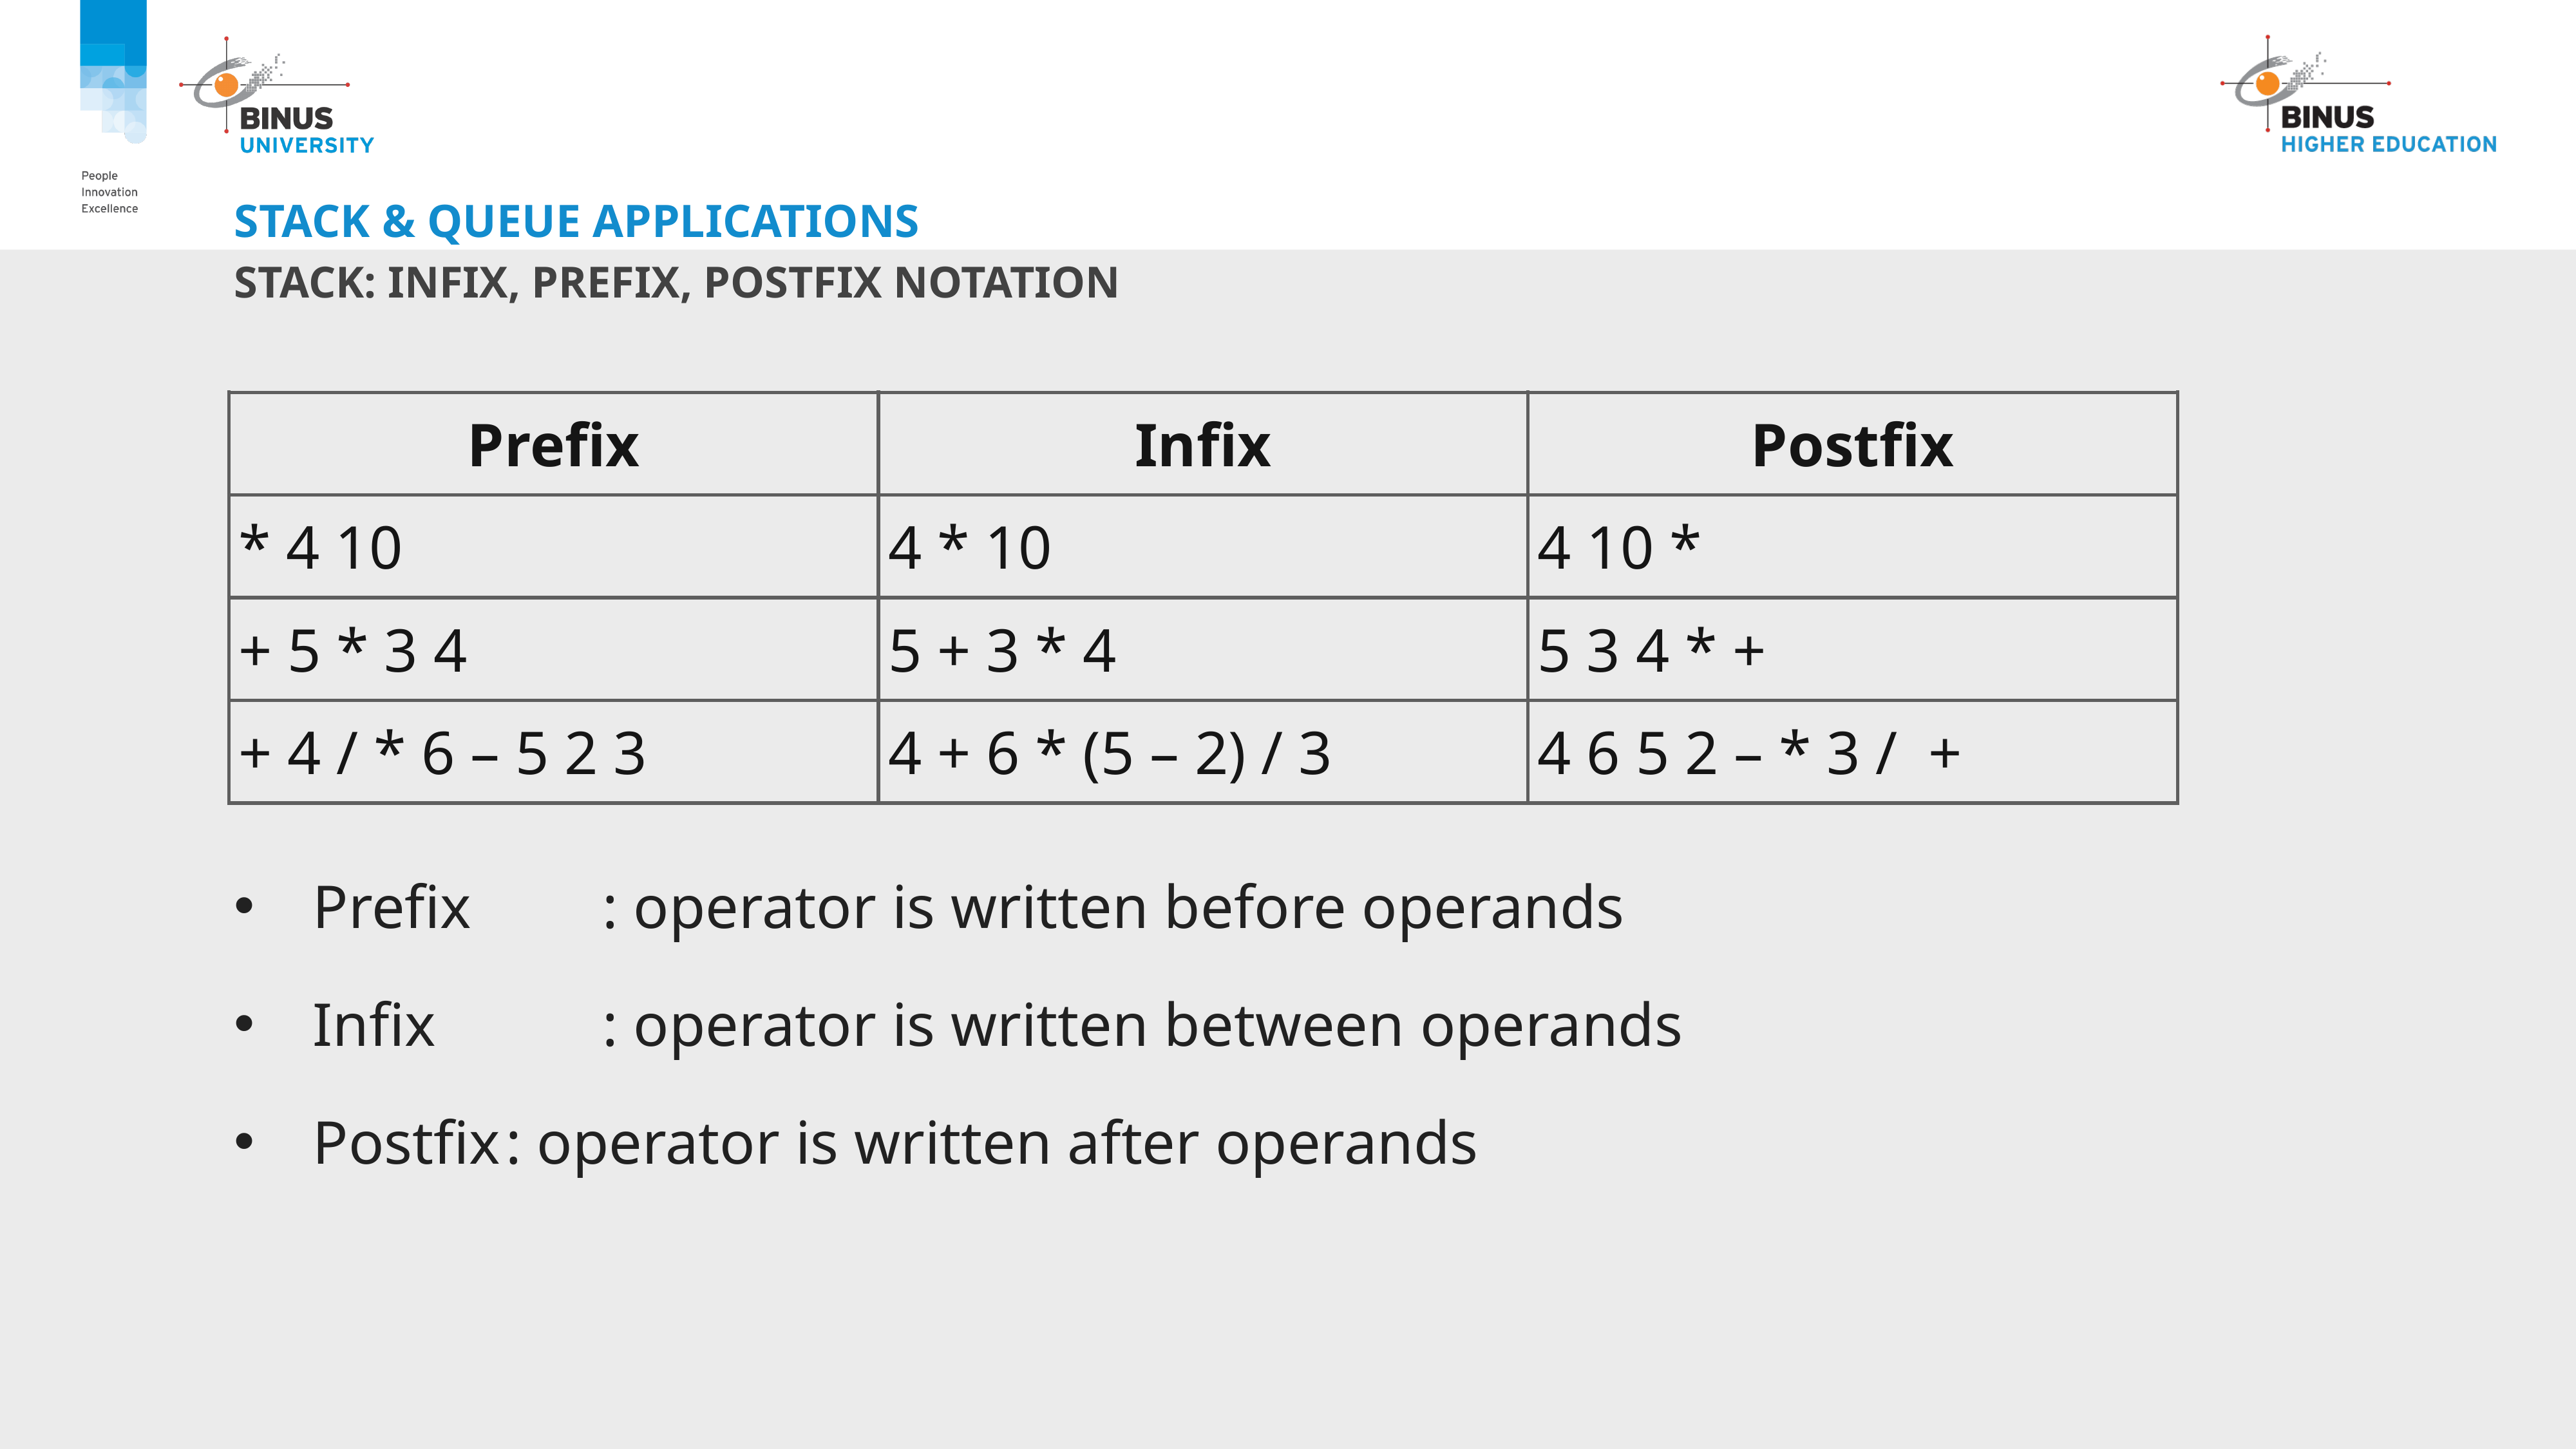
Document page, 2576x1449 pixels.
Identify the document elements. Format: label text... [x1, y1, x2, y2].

picture [81, 146, 146, 213]
table_cell 4 + 6 * (5 – 2) / 3 [880, 702, 1526, 801]
picture [80, 66, 147, 144]
table_cell + 5 * 3 4 [231, 600, 876, 699]
picture [2199, 0, 2496, 156]
title Stack & queue applications [228, 197, 1784, 252]
list Stack: Infix, prefix, postfix notation [228, 255, 1262, 341]
table_header Postfix [1530, 394, 2176, 493]
table_cell 5 3 4 * + [1530, 600, 2176, 699]
table_header Infix [880, 394, 1526, 493]
table_cell 5 + 3 * 4 [880, 600, 1526, 699]
table_cell 4 6 5 2 – * 3 / + [1530, 702, 2176, 801]
table_cell * 4 10 [231, 497, 876, 596]
table_cell + 4 / * 6 – 5 2 3 [231, 702, 876, 801]
picture [174, 25, 374, 161]
table_header Prefix [231, 394, 876, 493]
table_cell 4 * 10 [880, 497, 1526, 596]
table_cell 4 10 * [1530, 497, 2176, 596]
list Prefix : operator is written before operands Infix : operator is written between operands Postfix : operator is written after operands [228, 392, 2269, 1252]
